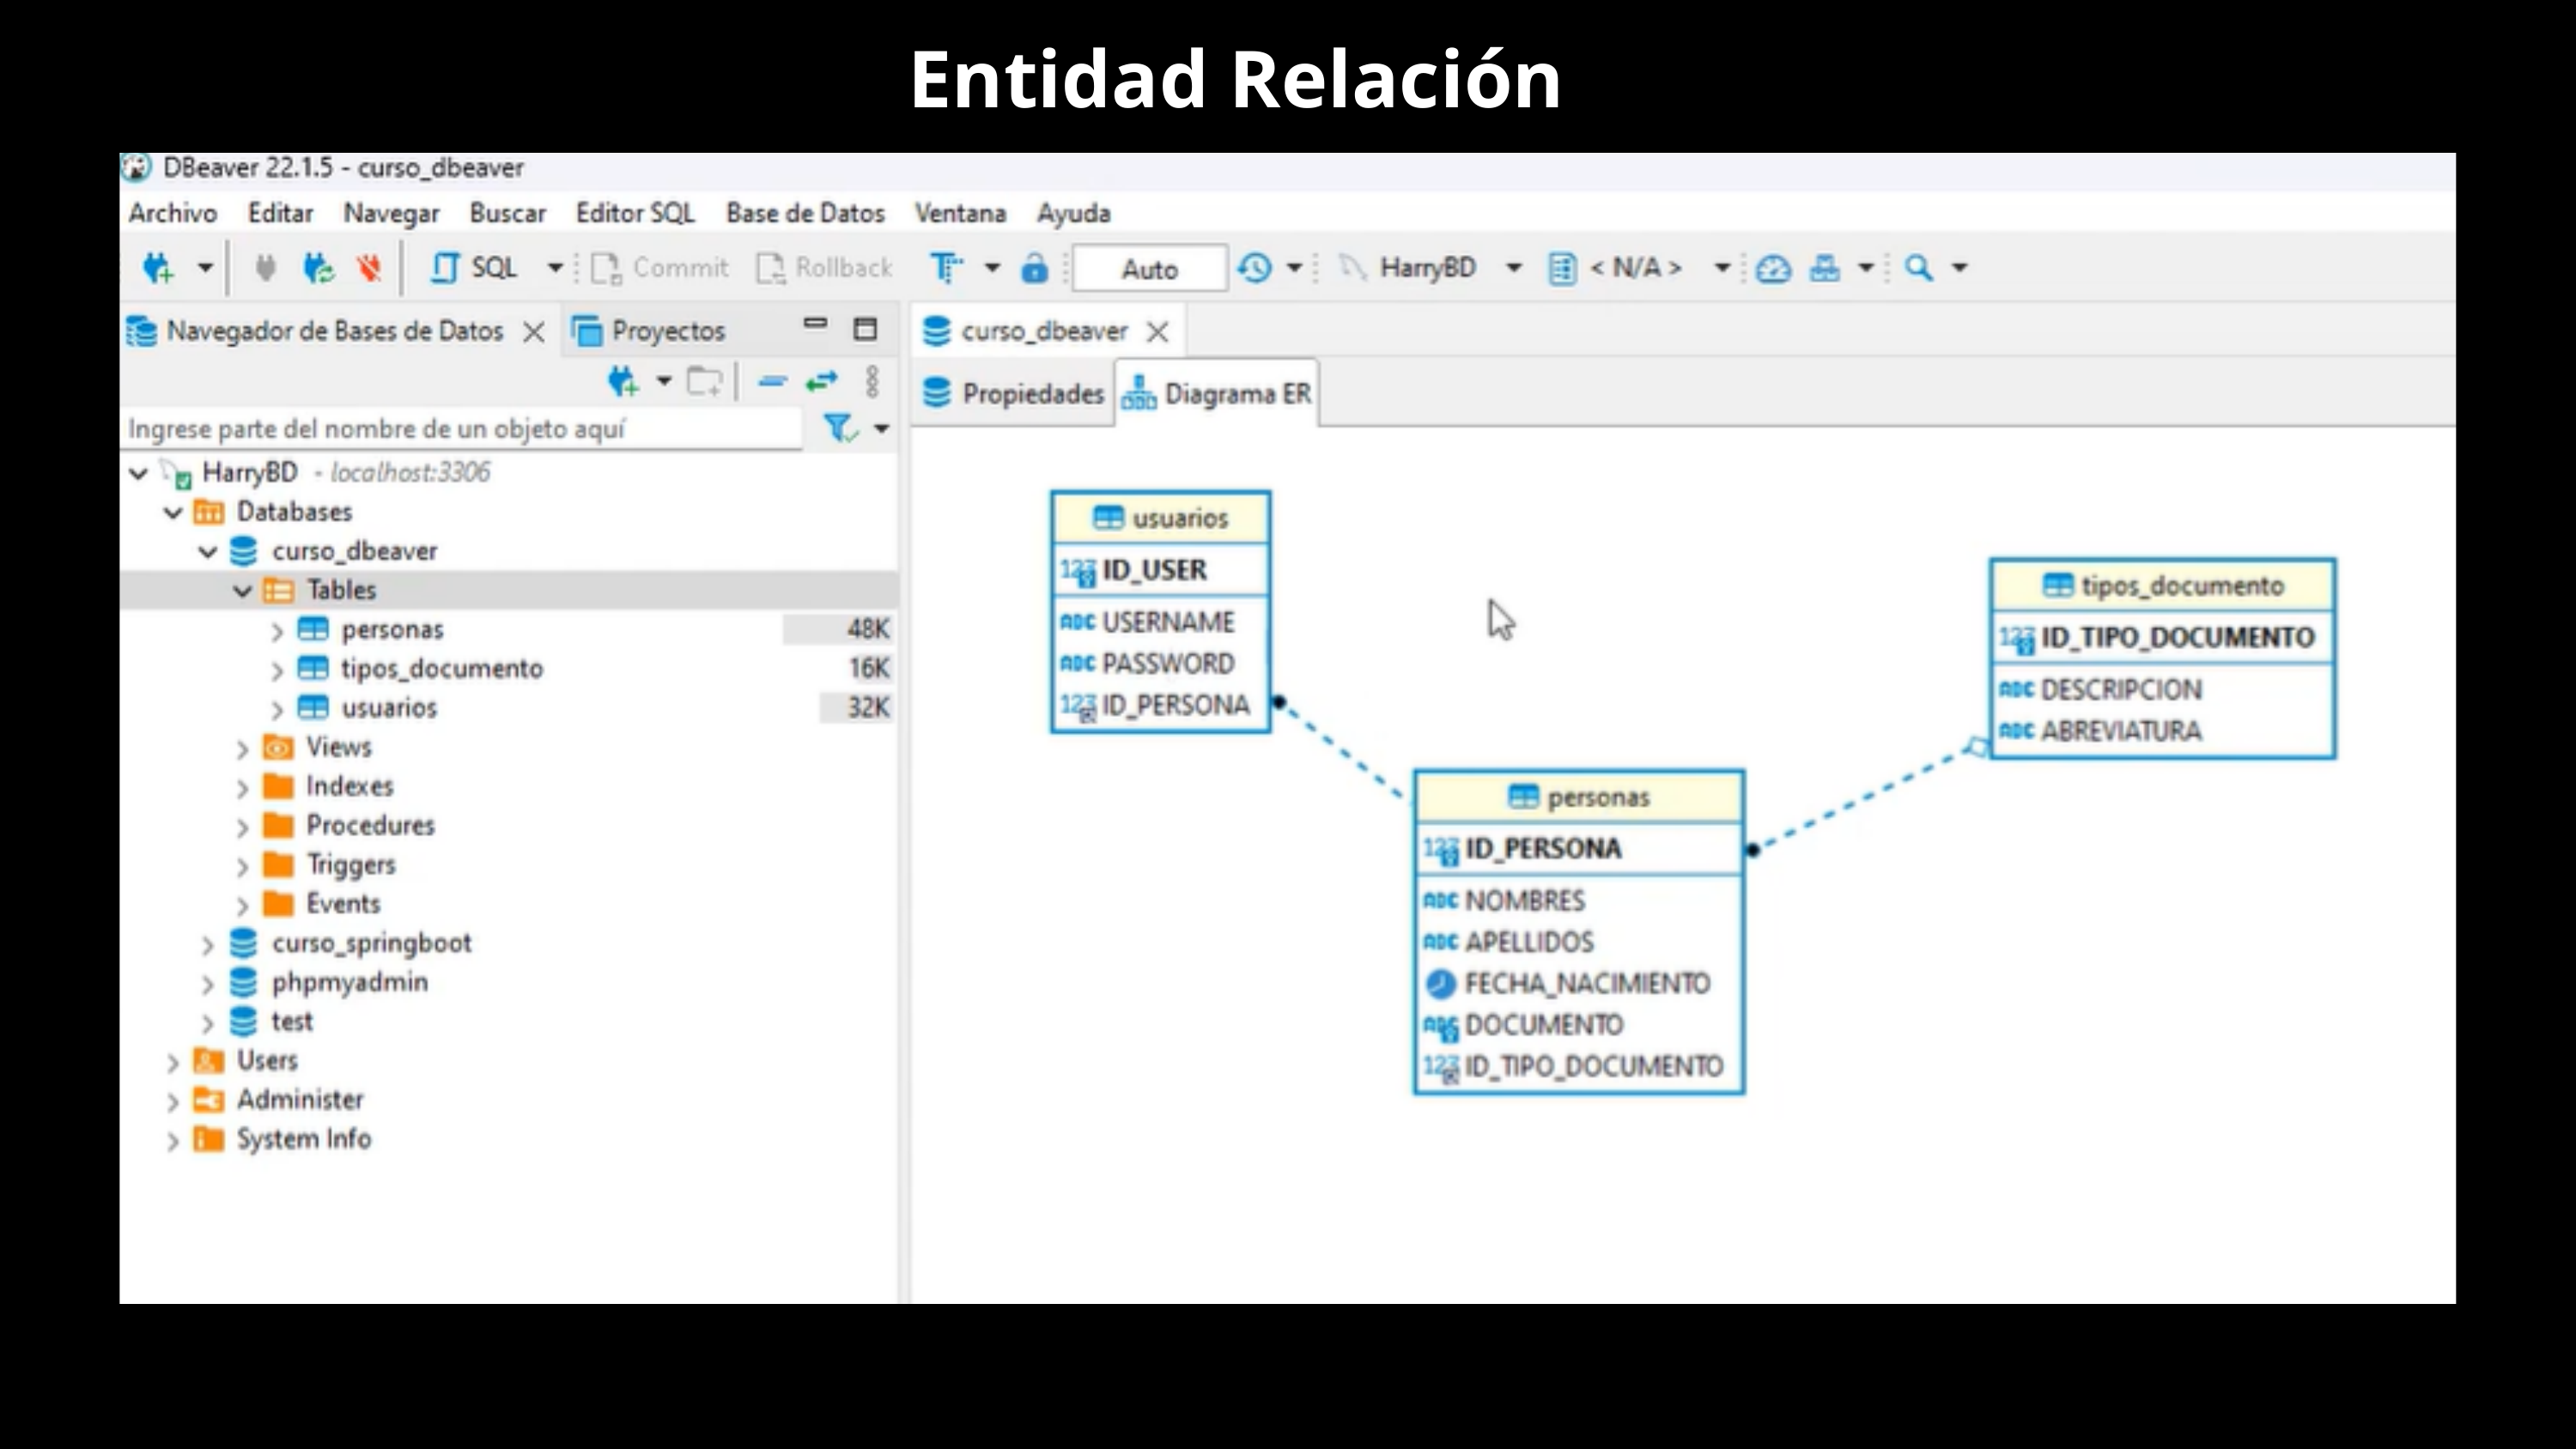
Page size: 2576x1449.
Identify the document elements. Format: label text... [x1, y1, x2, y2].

text_box Entidad Relación [756, 13, 1716, 124]
text_box [119, 153, 2457, 1304]
